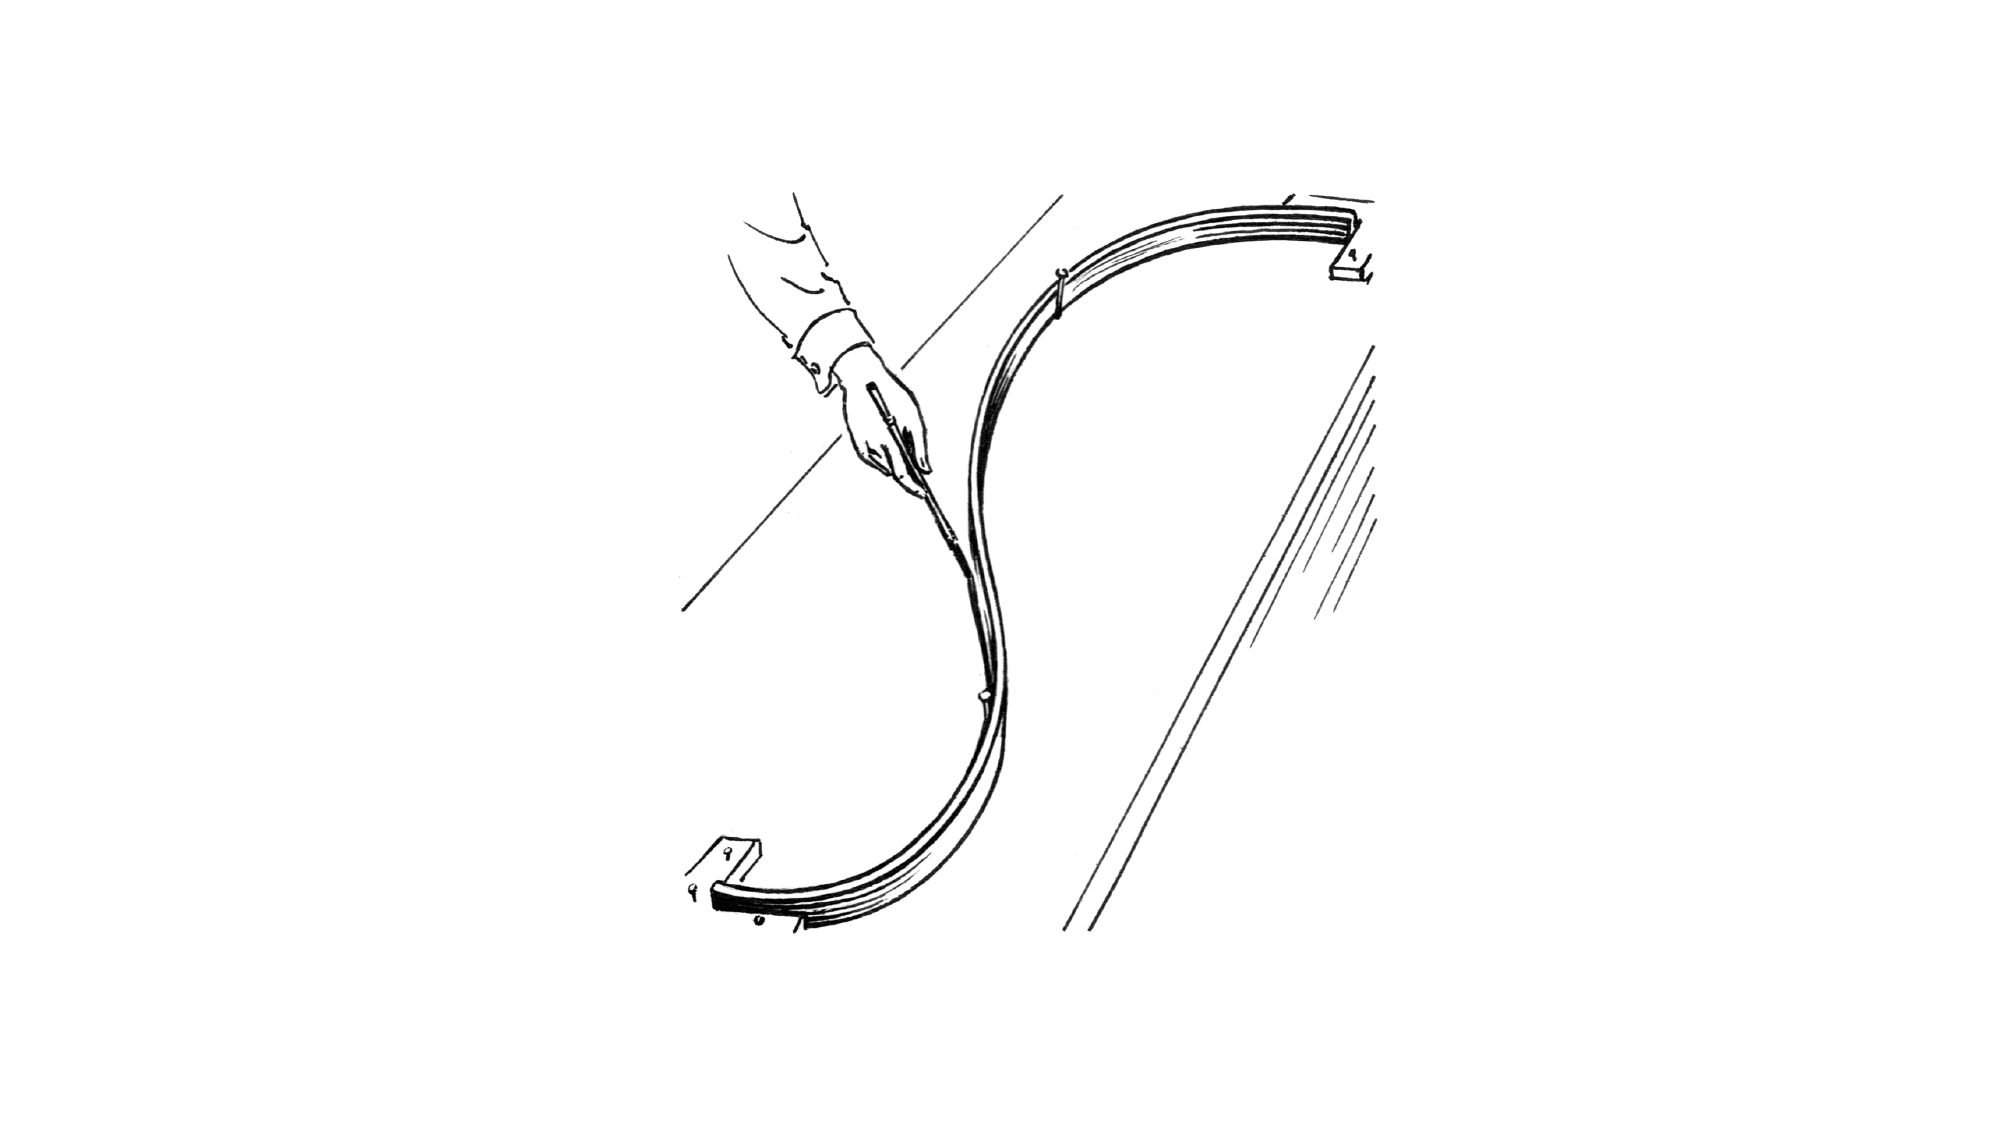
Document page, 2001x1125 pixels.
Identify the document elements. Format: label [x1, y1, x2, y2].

picture [679, 190, 1378, 935]
